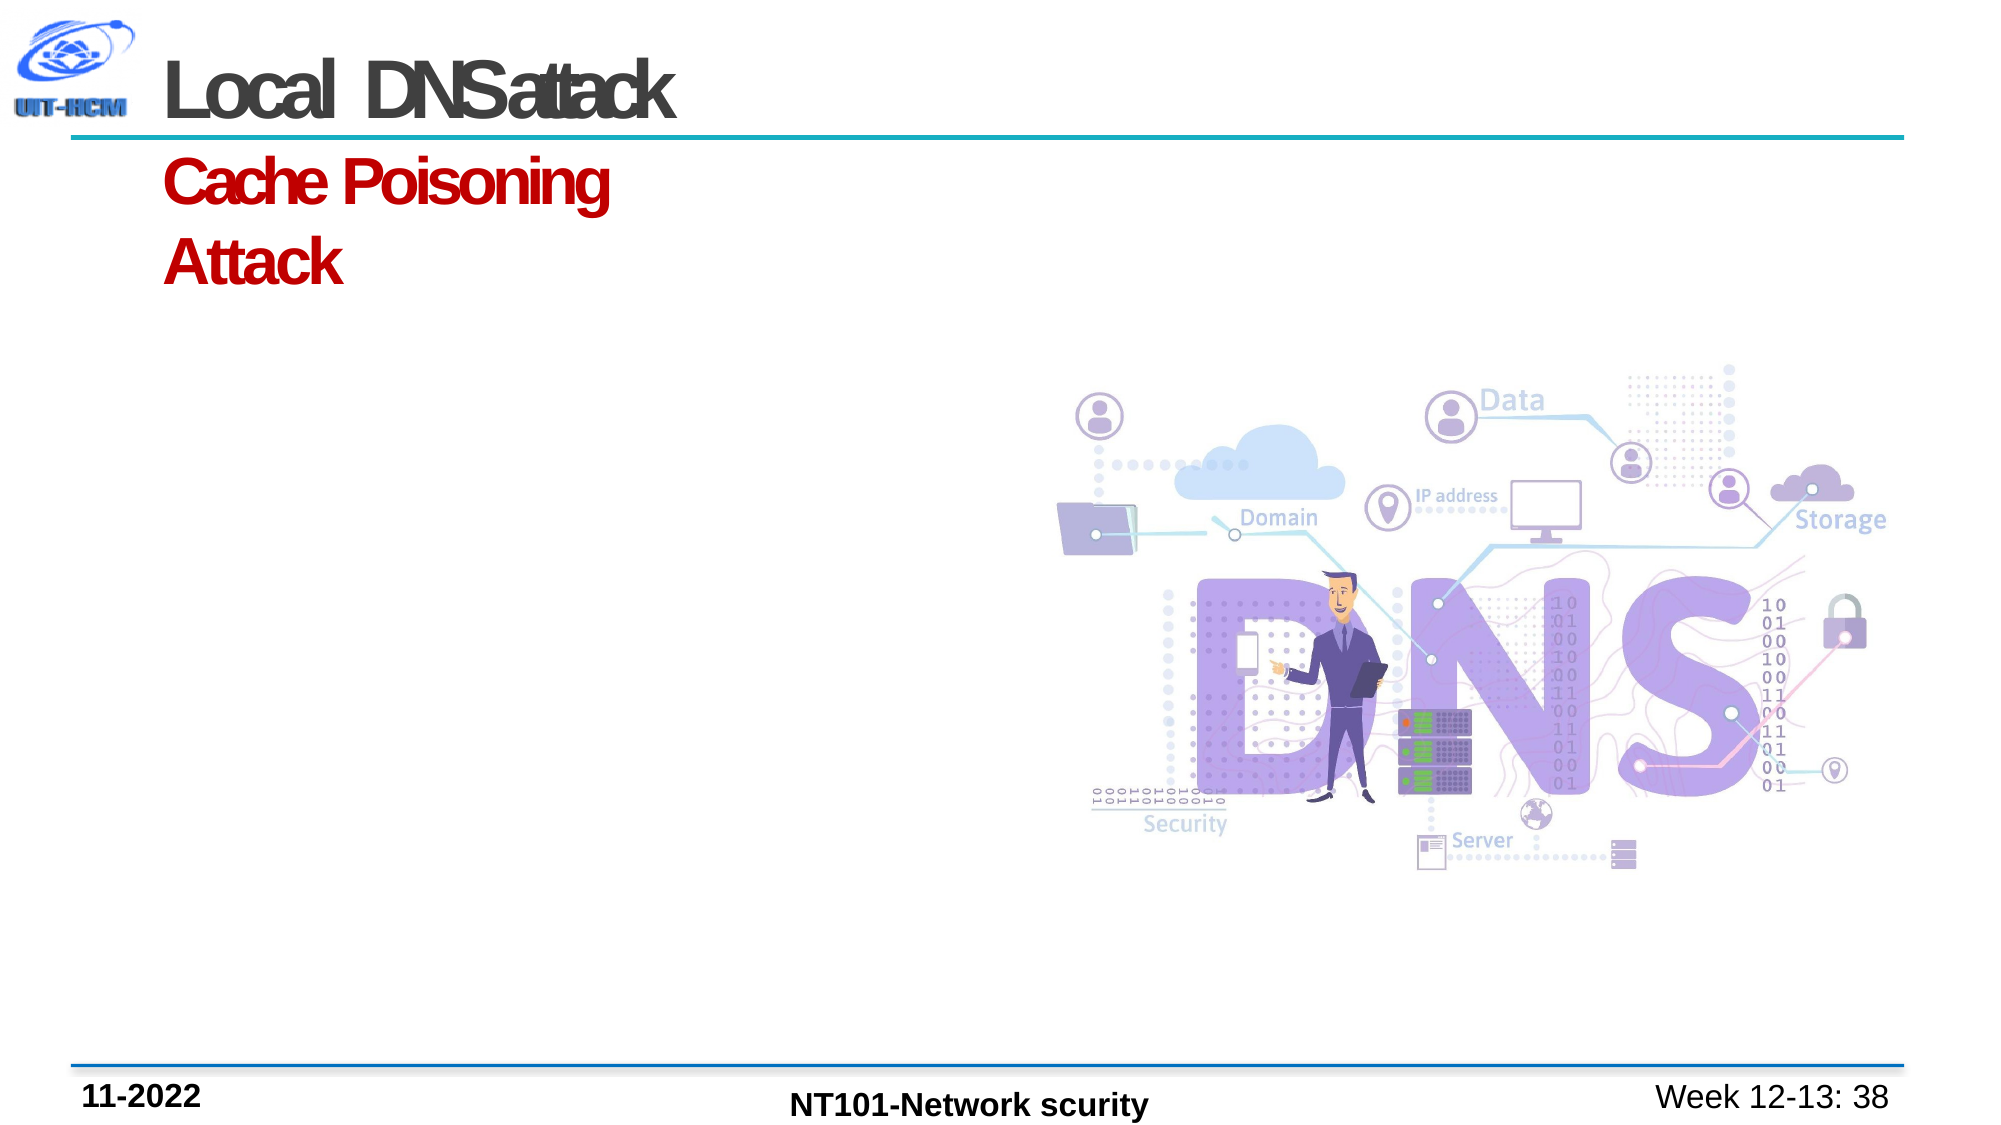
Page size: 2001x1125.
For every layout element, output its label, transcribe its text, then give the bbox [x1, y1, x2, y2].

text_box Local DNS attack [160, 32, 936, 135]
text_box Cache Poisoning Attack [160, 135, 789, 298]
picture [0, 8, 150, 127]
text_box [1051, 361, 1889, 875]
